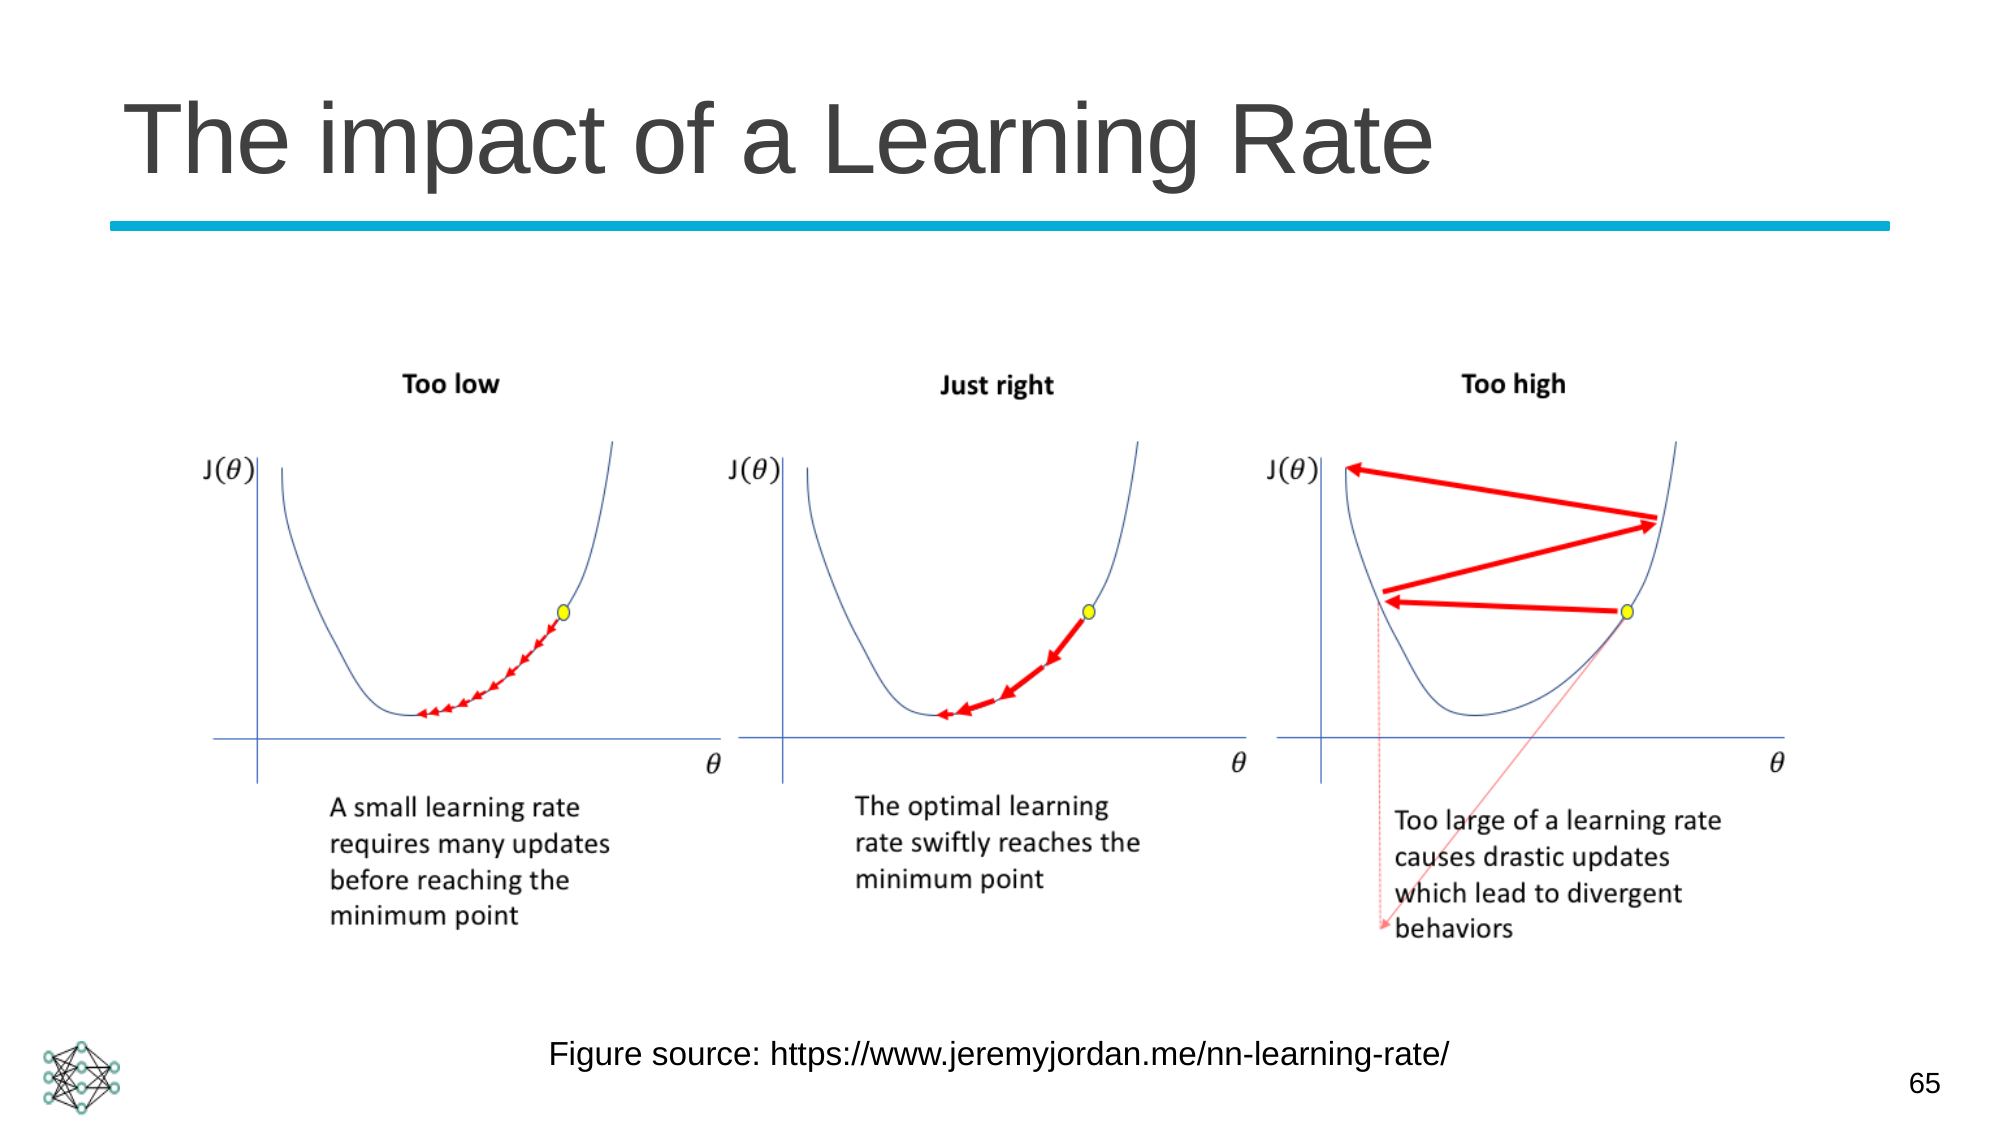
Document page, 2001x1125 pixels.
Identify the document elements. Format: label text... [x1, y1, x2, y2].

picture [197, 345, 1803, 969]
slide_number 65 [1740, 1052, 1957, 1113]
text_box Figure source: https://www.jeremyjordan.me/nn-learning-rate/ [486, 1024, 1514, 1080]
title The impact of a Learning Rate [107, 58, 1899, 228]
picture [43, 1041, 120, 1116]
